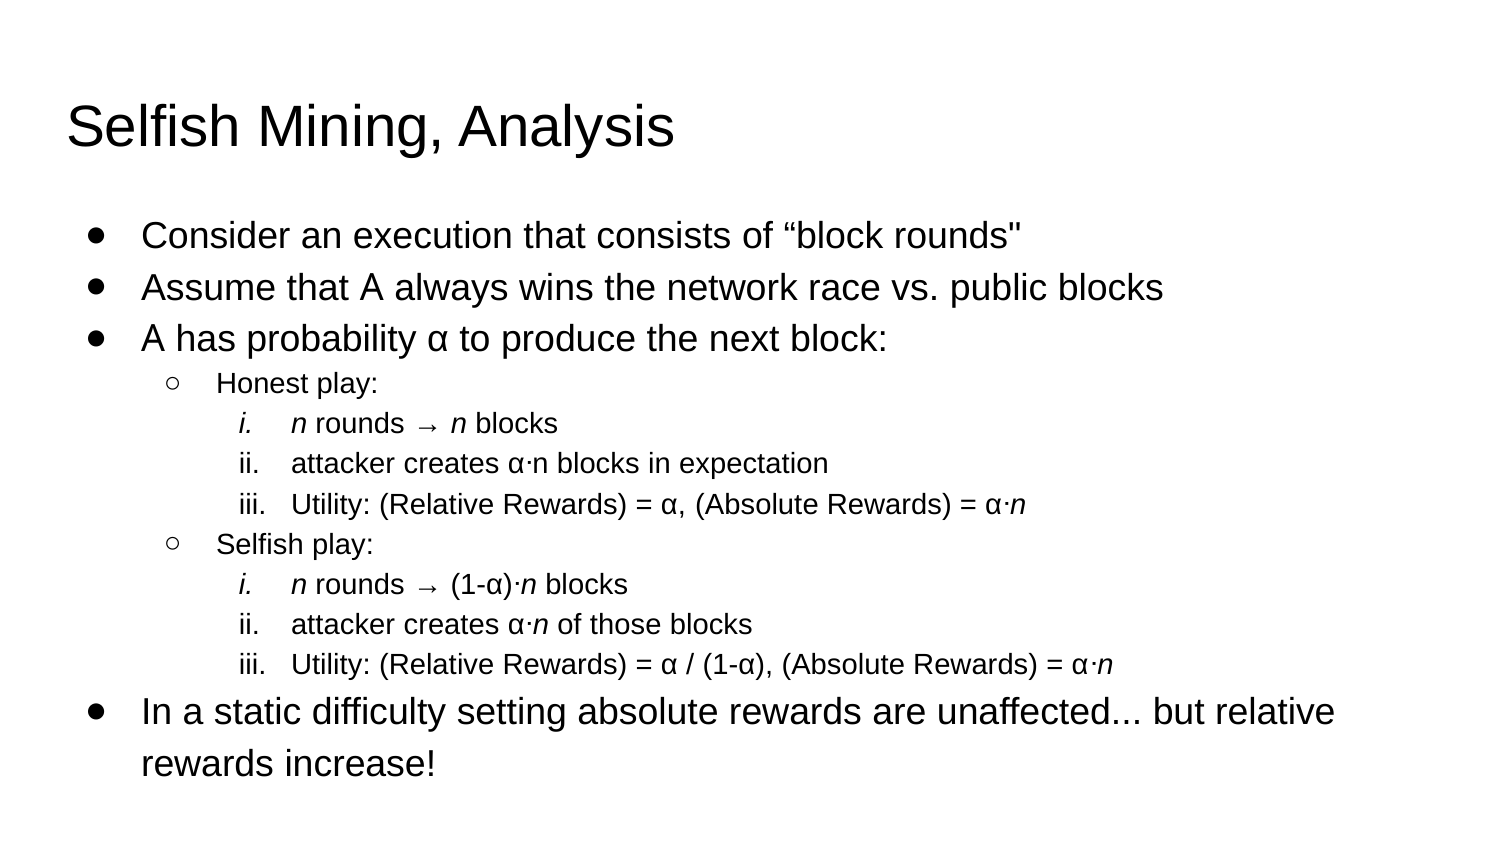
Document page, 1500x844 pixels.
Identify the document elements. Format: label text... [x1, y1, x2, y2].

title Selfish Mining, Analysis [51, 72, 1449, 167]
list Consider an execution that consists of “block rounds" Assume that A always wins the network race vs. public blocks A has probability α to produce the next block: Honest play: n rounds → n blocks attacker creates αᐧn blocks in expectation Utility: (Relative Rewards) = α, (Absolute Rewards) = αᐧn Selfish play: n rounds → (1-α)ᐧn blocks attacker creates αᐧn of those blocks Utility: (Relative Rewards) = α / (1-α), (Absolute Rewards) = αᐧn In a static difficulty setting absolute rewards are unaffected... but relative rewards increase! [51, 189, 1449, 750]
